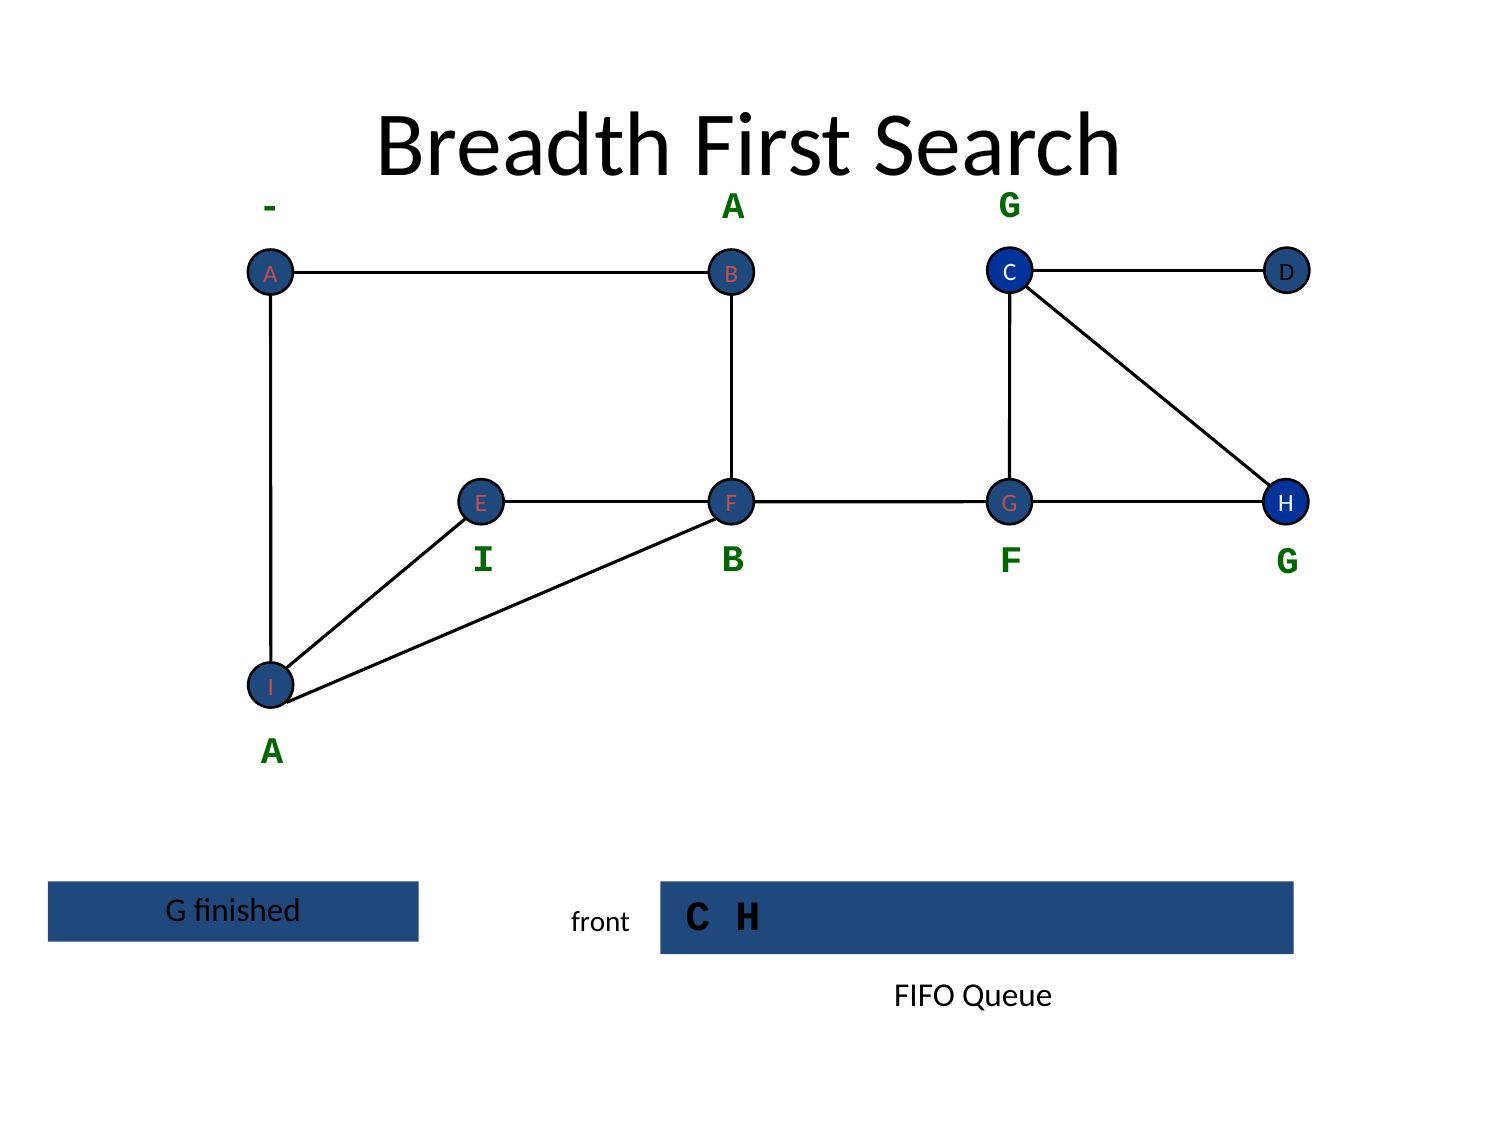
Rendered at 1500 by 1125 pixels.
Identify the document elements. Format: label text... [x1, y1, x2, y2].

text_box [1025, 287, 1270, 485]
text_box I [248, 662, 282, 708]
text_box B [708, 249, 754, 295]
text_box H [1263, 479, 1309, 525]
text_box E [458, 479, 504, 517]
text_box C [987, 247, 1033, 293]
text_box B [721, 526, 763, 587]
text_box C H [660, 881, 1294, 955]
text_box F [708, 479, 754, 525]
text_box D [1264, 247, 1310, 293]
text_box front [539, 894, 662, 945]
text_box G finished [47, 881, 419, 942]
text_box A [706, 173, 763, 234]
text_box - [243, 173, 300, 234]
text_box G [983, 172, 1040, 233]
text_box G [1261, 528, 1318, 589]
text_box FIFO Queue [660, 965, 1287, 1021]
text_box A [247, 249, 293, 295]
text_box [286, 518, 716, 703]
text_box F [984, 527, 1041, 588]
title Breadth First Search [75, 45, 1425, 233]
text_box A [245, 718, 302, 779]
text_box G [987, 479, 1032, 525]
